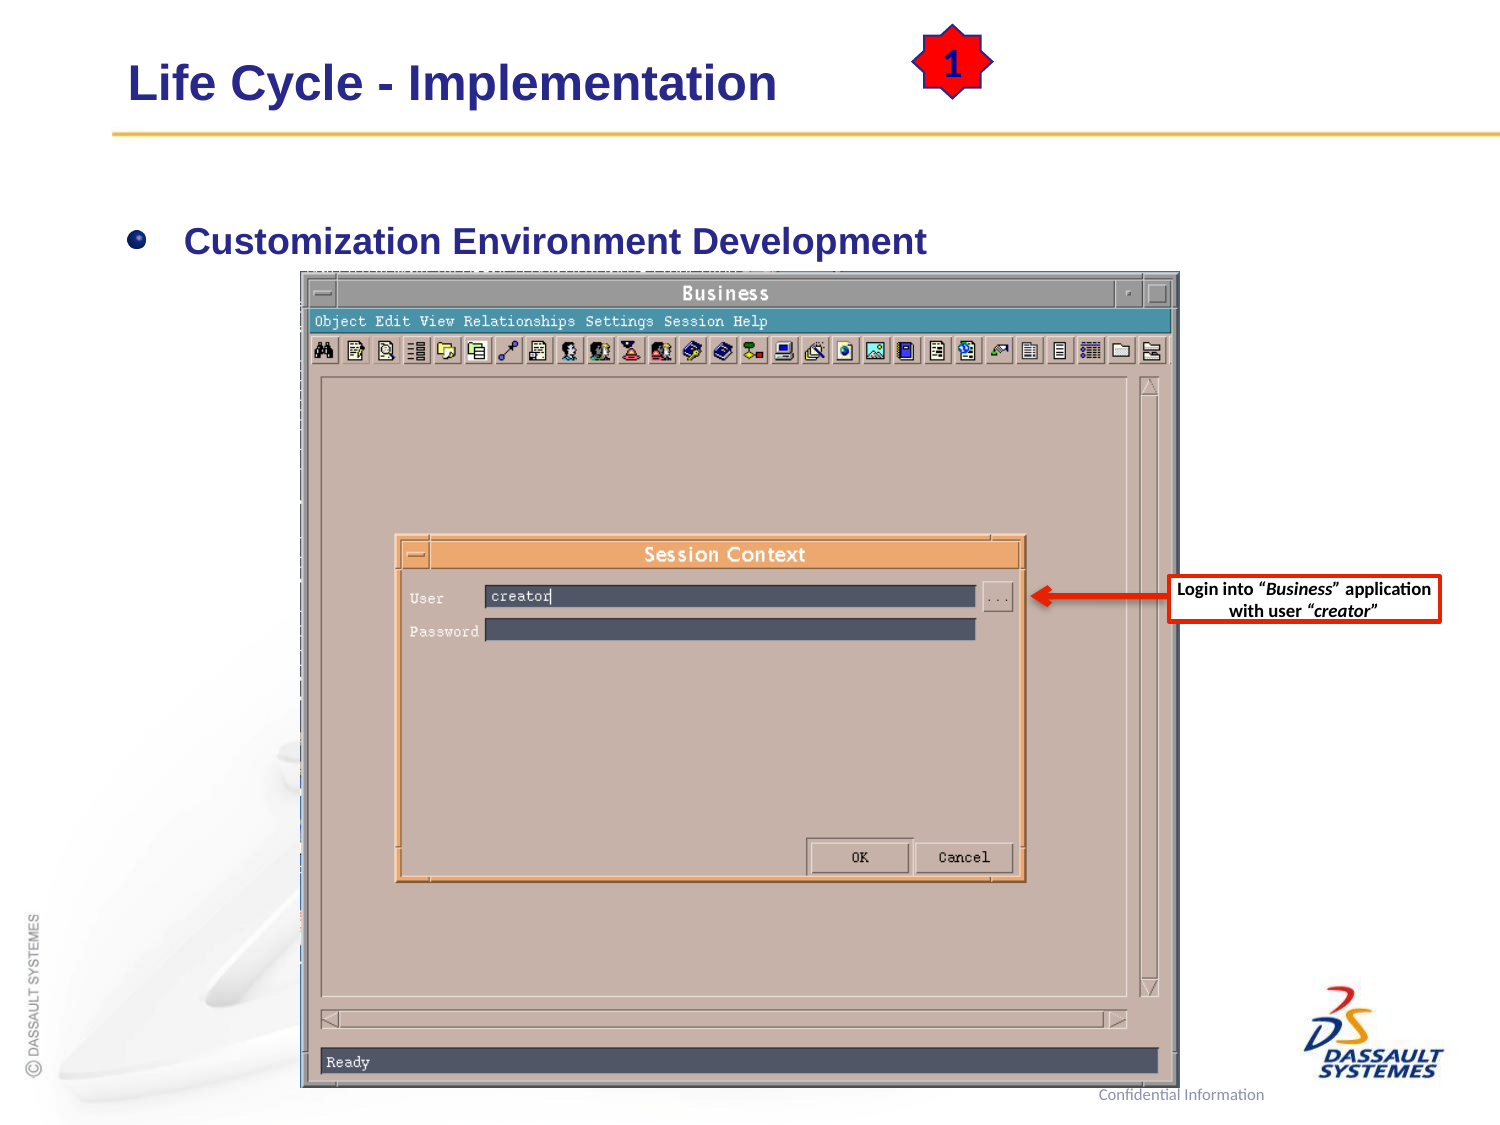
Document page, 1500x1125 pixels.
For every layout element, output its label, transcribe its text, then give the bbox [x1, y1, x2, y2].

title Life Cycle - Implementation [112, 43, 1500, 119]
text_box Customization Environment Development [112, 209, 1348, 944]
text_box Login into “Business” application with user “creator” [1184, 574, 1442, 624]
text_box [912, 24, 993, 99]
picture [0, 0, 1500, 1125]
